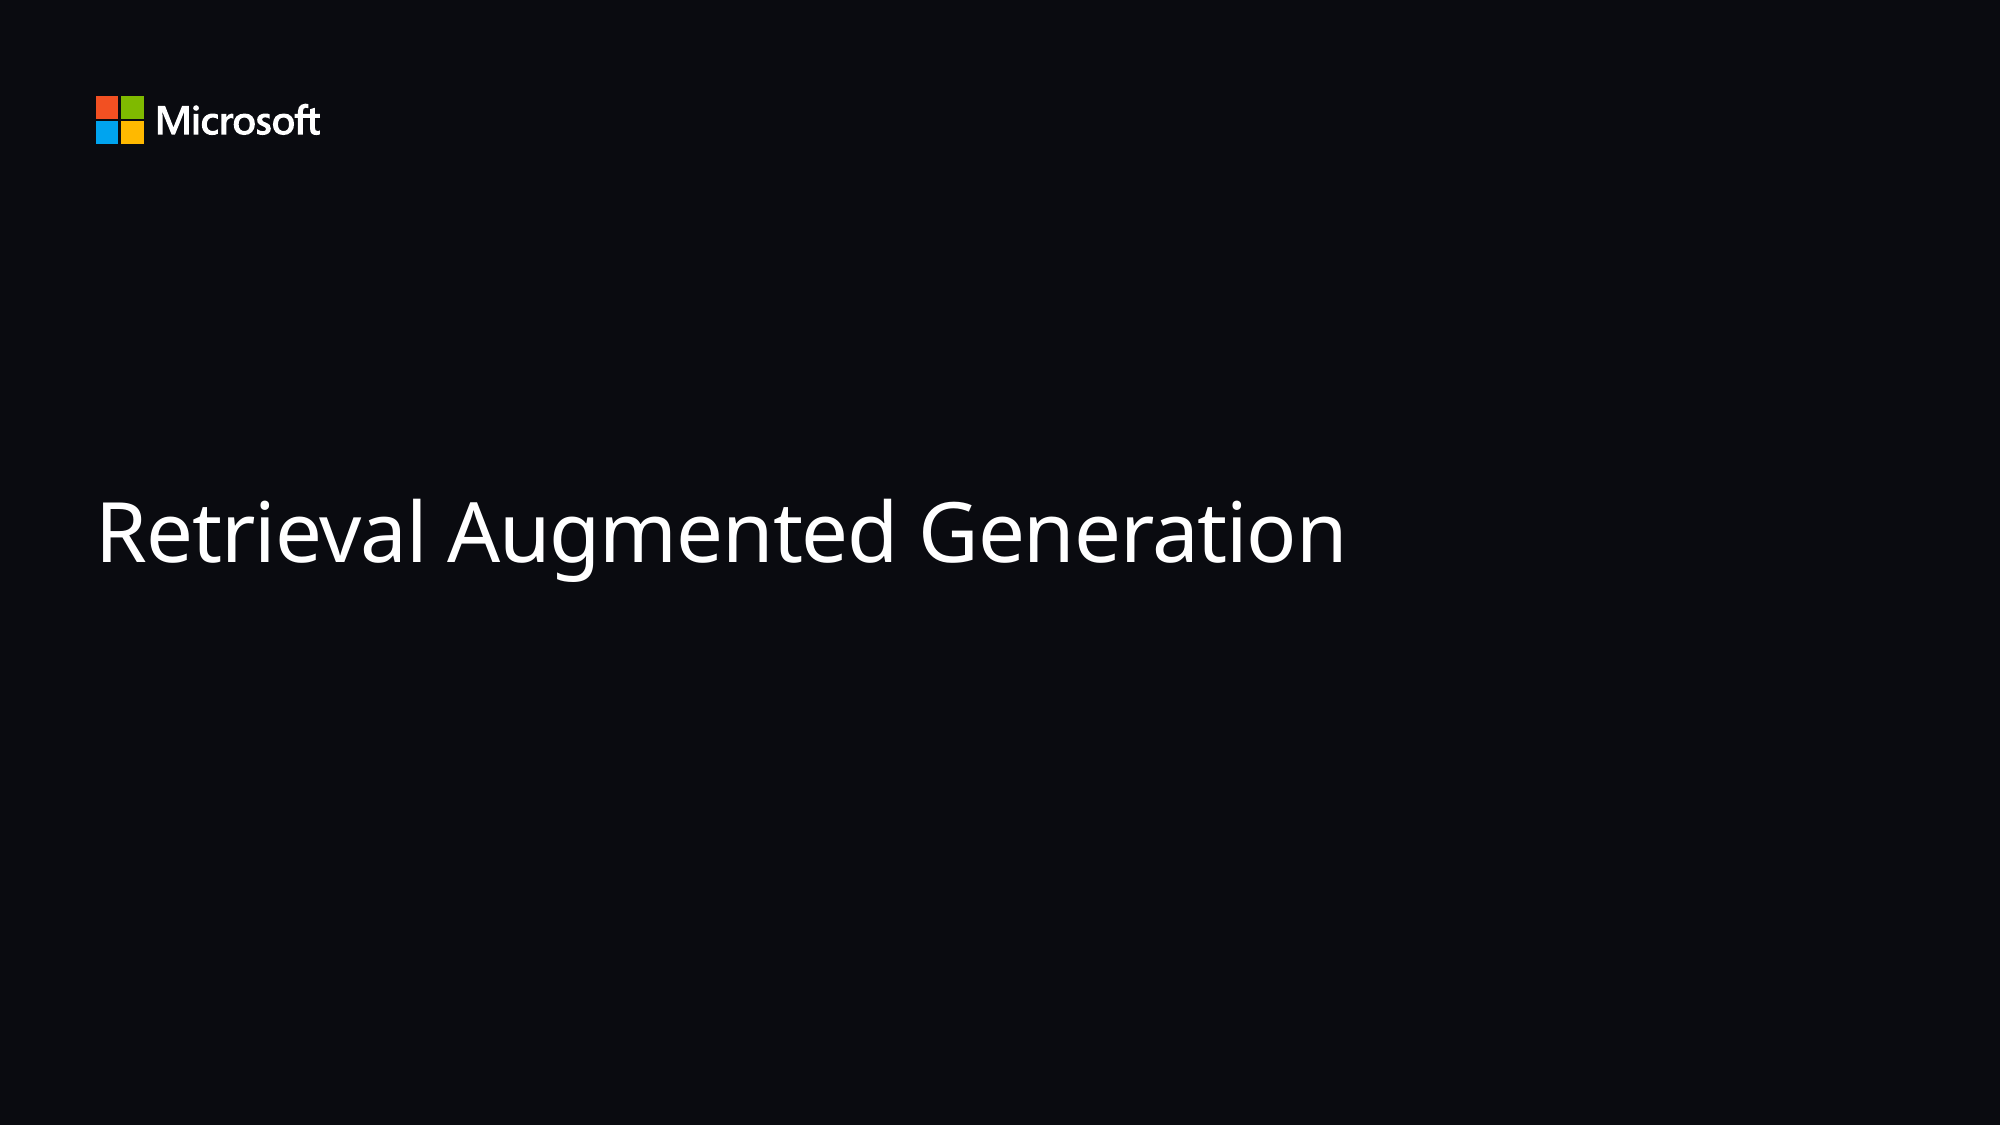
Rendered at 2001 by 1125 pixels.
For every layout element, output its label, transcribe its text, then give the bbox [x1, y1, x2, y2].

title Retrieval Augmented Generation [95, 478, 1596, 580]
